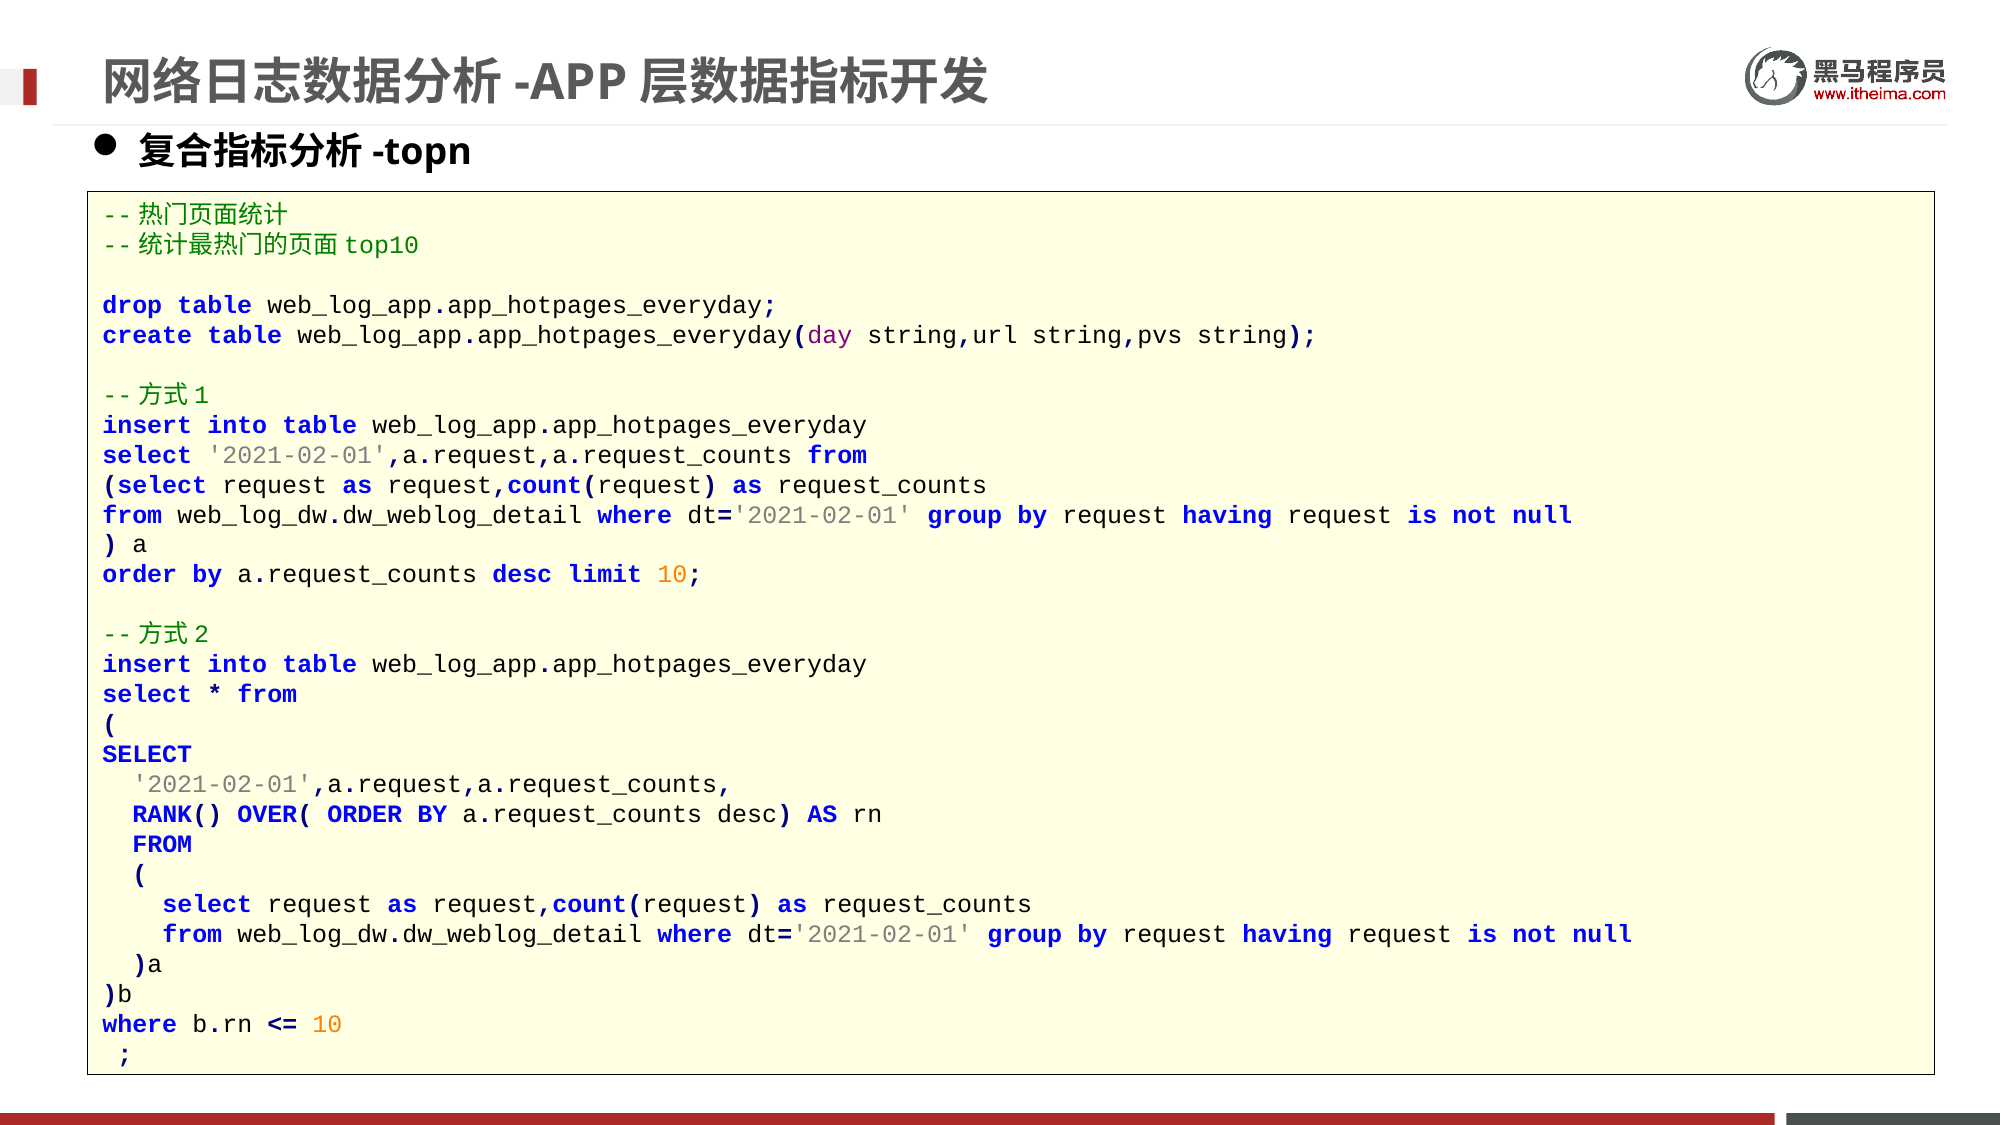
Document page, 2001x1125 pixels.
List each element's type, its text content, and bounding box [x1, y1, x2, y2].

picture [1744, 46, 1946, 106]
text_box 复合指标分析-topn [76, 127, 1924, 180]
title 网络日志数据分析-APP层数据指标开发 [87, 40, 1708, 119]
text_box --热门页面统计 --统计最热门的页面top10 drop table web_log_app.app_hotpages_everyday; create table web_log_app.app_hotpages_everyday(day string,url string,pvs string); --方式1 insert into table web_log_app.app_hotpages_everyday select '2021-02-01',a.request,a.request_counts from (select request as request,count(request) as request_counts from web_log_dw.dw_weblog_detail where dt='2021-02-01' group by request having request is not null ) a order by a.request_counts desc limit 10; --方式2 insert into table web_log_app.app_hotpages_everyday select * from ( SELECT '2021-02-01',a.request,a.request_counts, RANK() OVER( ORDER BY a.request_counts desc) AS rn FROM ( select request as request,count(request) as request_counts from web_log_dw.dw_weblog_detail where dt='2021-02-01' group by request having request is not null )a )b where b.rn <= 10 ; [87, 191, 1935, 1075]
